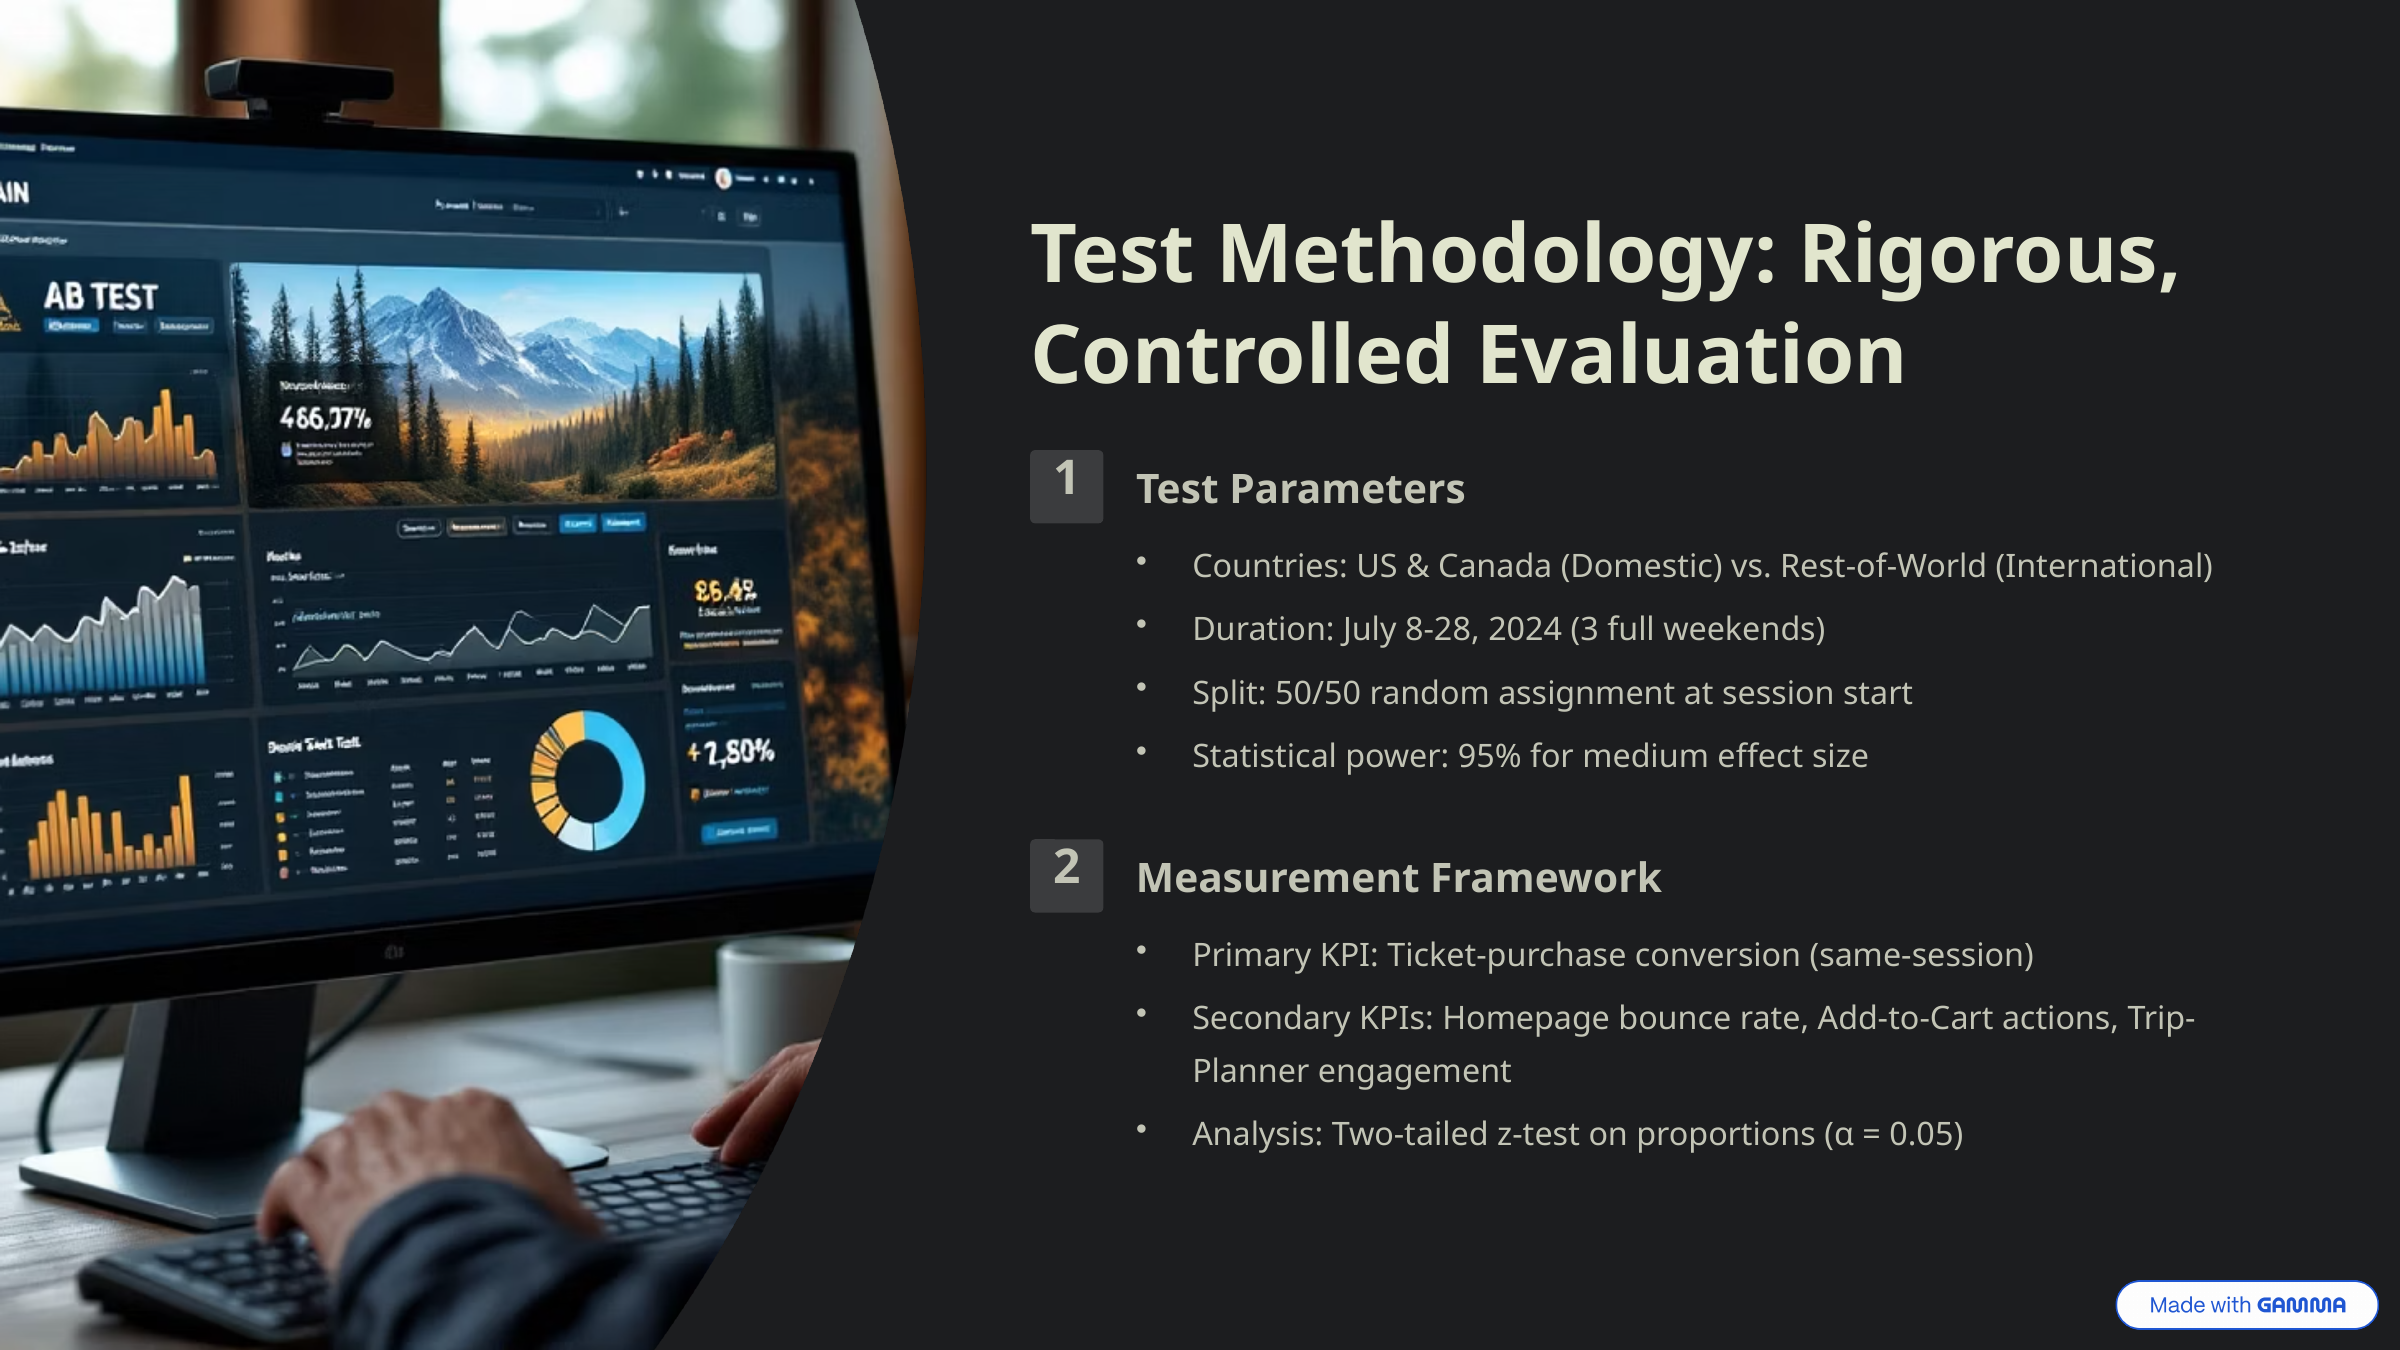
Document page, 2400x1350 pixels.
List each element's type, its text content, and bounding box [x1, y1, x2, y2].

picture [2106, 1271, 2389, 1339]
text_box Split: 50/50 random assignment at session start [1135, 658, 2270, 711]
text_box Test Parameters [1135, 461, 1543, 513]
text_box 2 [1042, 845, 1092, 907]
text_box Secondary KPIs: Homepage bounce rate, Add-to-Cart actions, Trip-Planner engagement [1135, 984, 2270, 1089]
text_box Test Methodology: Rigorous, Controlled Evaluation [1030, 197, 2270, 402]
text_box Analysis: Two-tailed z-test on proportions (α = 0.05) [1135, 1099, 2270, 1152]
text_box [1030, 450, 1104, 524]
text_box 1 [1042, 456, 1092, 518]
text_box Primary KPI: Ticket-purchase conversion (same-session) [1135, 920, 2270, 973]
text_box [1030, 839, 1104, 913]
text_box Statistical power: 95% for medium effect size [1135, 722, 2270, 775]
text_box Countries: US & Canada (Domestic) vs. Rest-of-World (International) [1135, 531, 2270, 584]
text_box Duration: July 8-28, 2024 (3 full weekends) [1135, 595, 2270, 648]
picture [0, 0, 945, 1350]
text_box Measurement Framework [1135, 850, 1619, 902]
